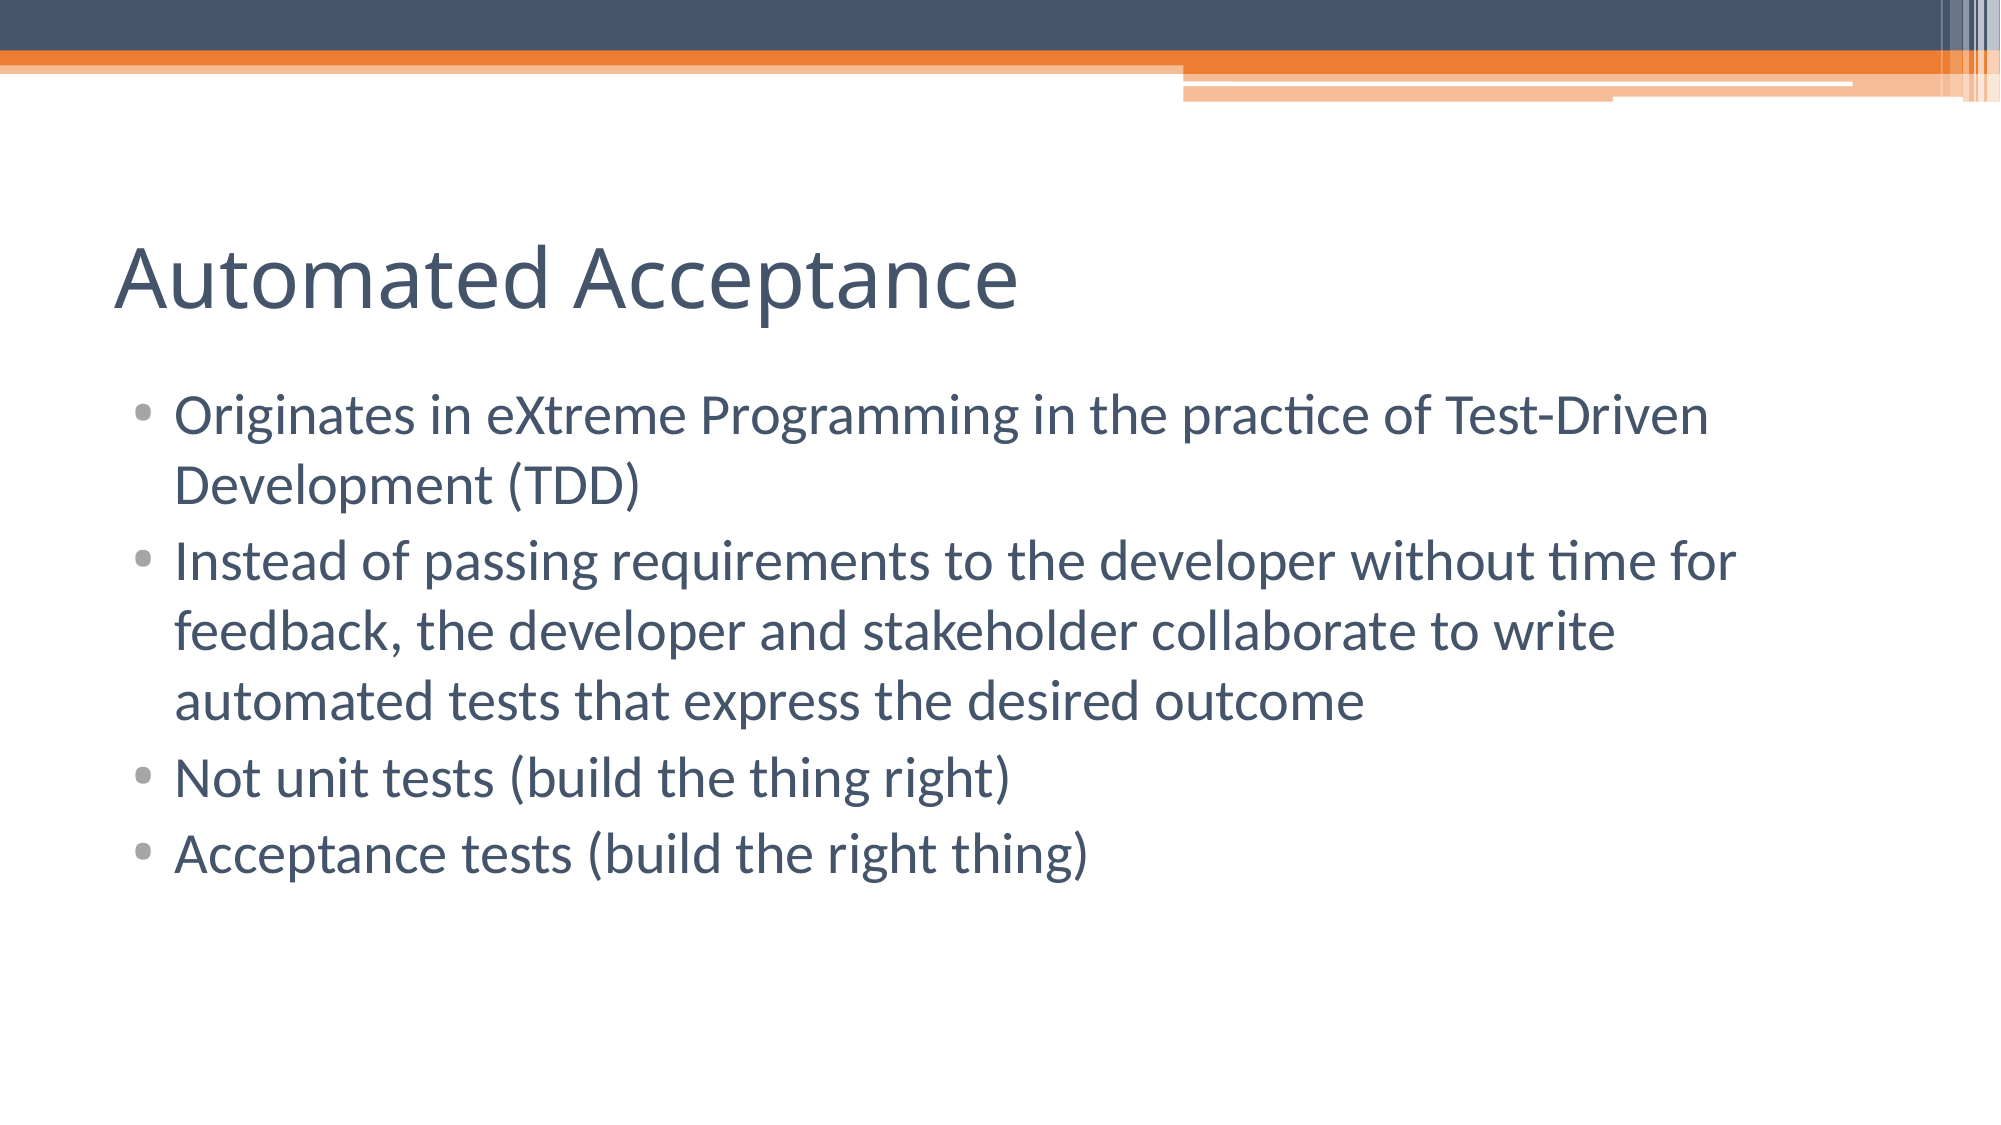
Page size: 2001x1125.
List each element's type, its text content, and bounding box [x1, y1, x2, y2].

list Originates in eXtreme Programming in the practice of Test-Driven Development (TDD) Instead of passing requirements to the developer without time for feedback, the developer and stakeholder collaborate to write automated tests that express the desired outcome Not unit tests (build the thing right) Acceptance tests (build the right thing) [99, 368, 1900, 1079]
title Automated Acceptance [99, 187, 1900, 363]
